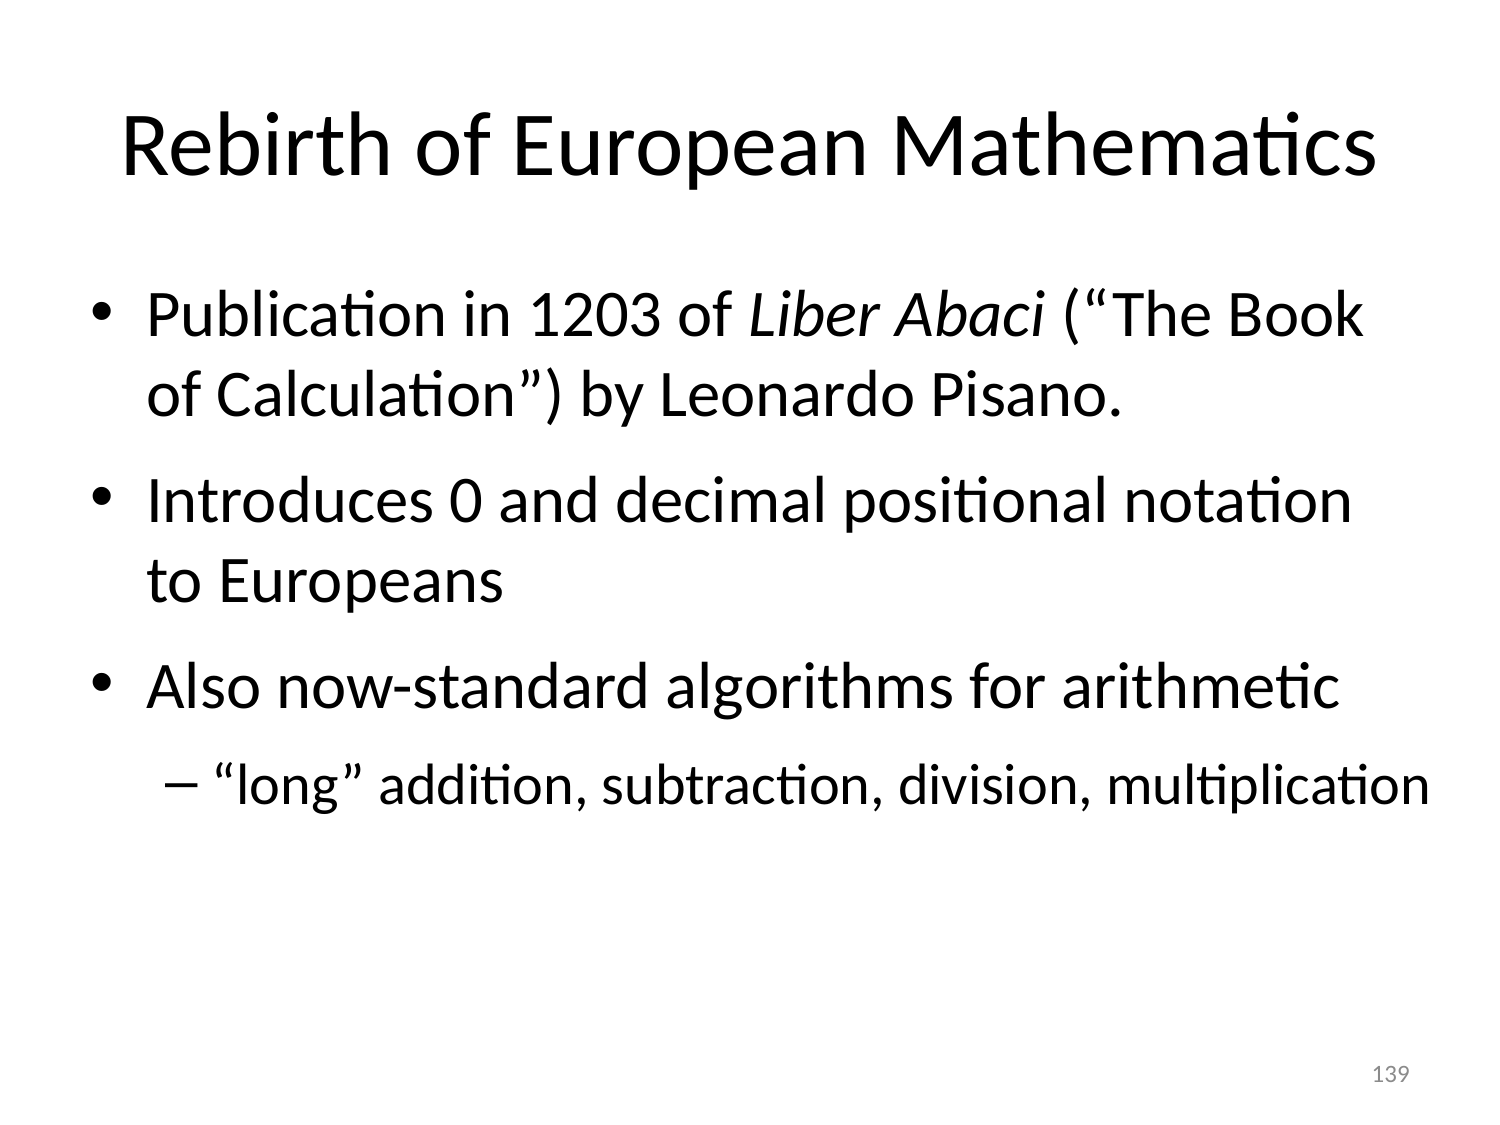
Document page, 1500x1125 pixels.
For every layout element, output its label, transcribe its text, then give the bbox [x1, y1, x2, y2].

slide_number 139 [1074, 1042, 1425, 1103]
list Publication in 1203 of Liber Abaci (“The Book of Calculation”) by Leonardo Pisano. Introduces 0 and decimal positional notation to Europeans Also now-standard algorithms for arithmetic “long” addition, subtraction, division, multiplication [75, 262, 1461, 1005]
title Rebirth of European Mathematics [75, 45, 1425, 233]
